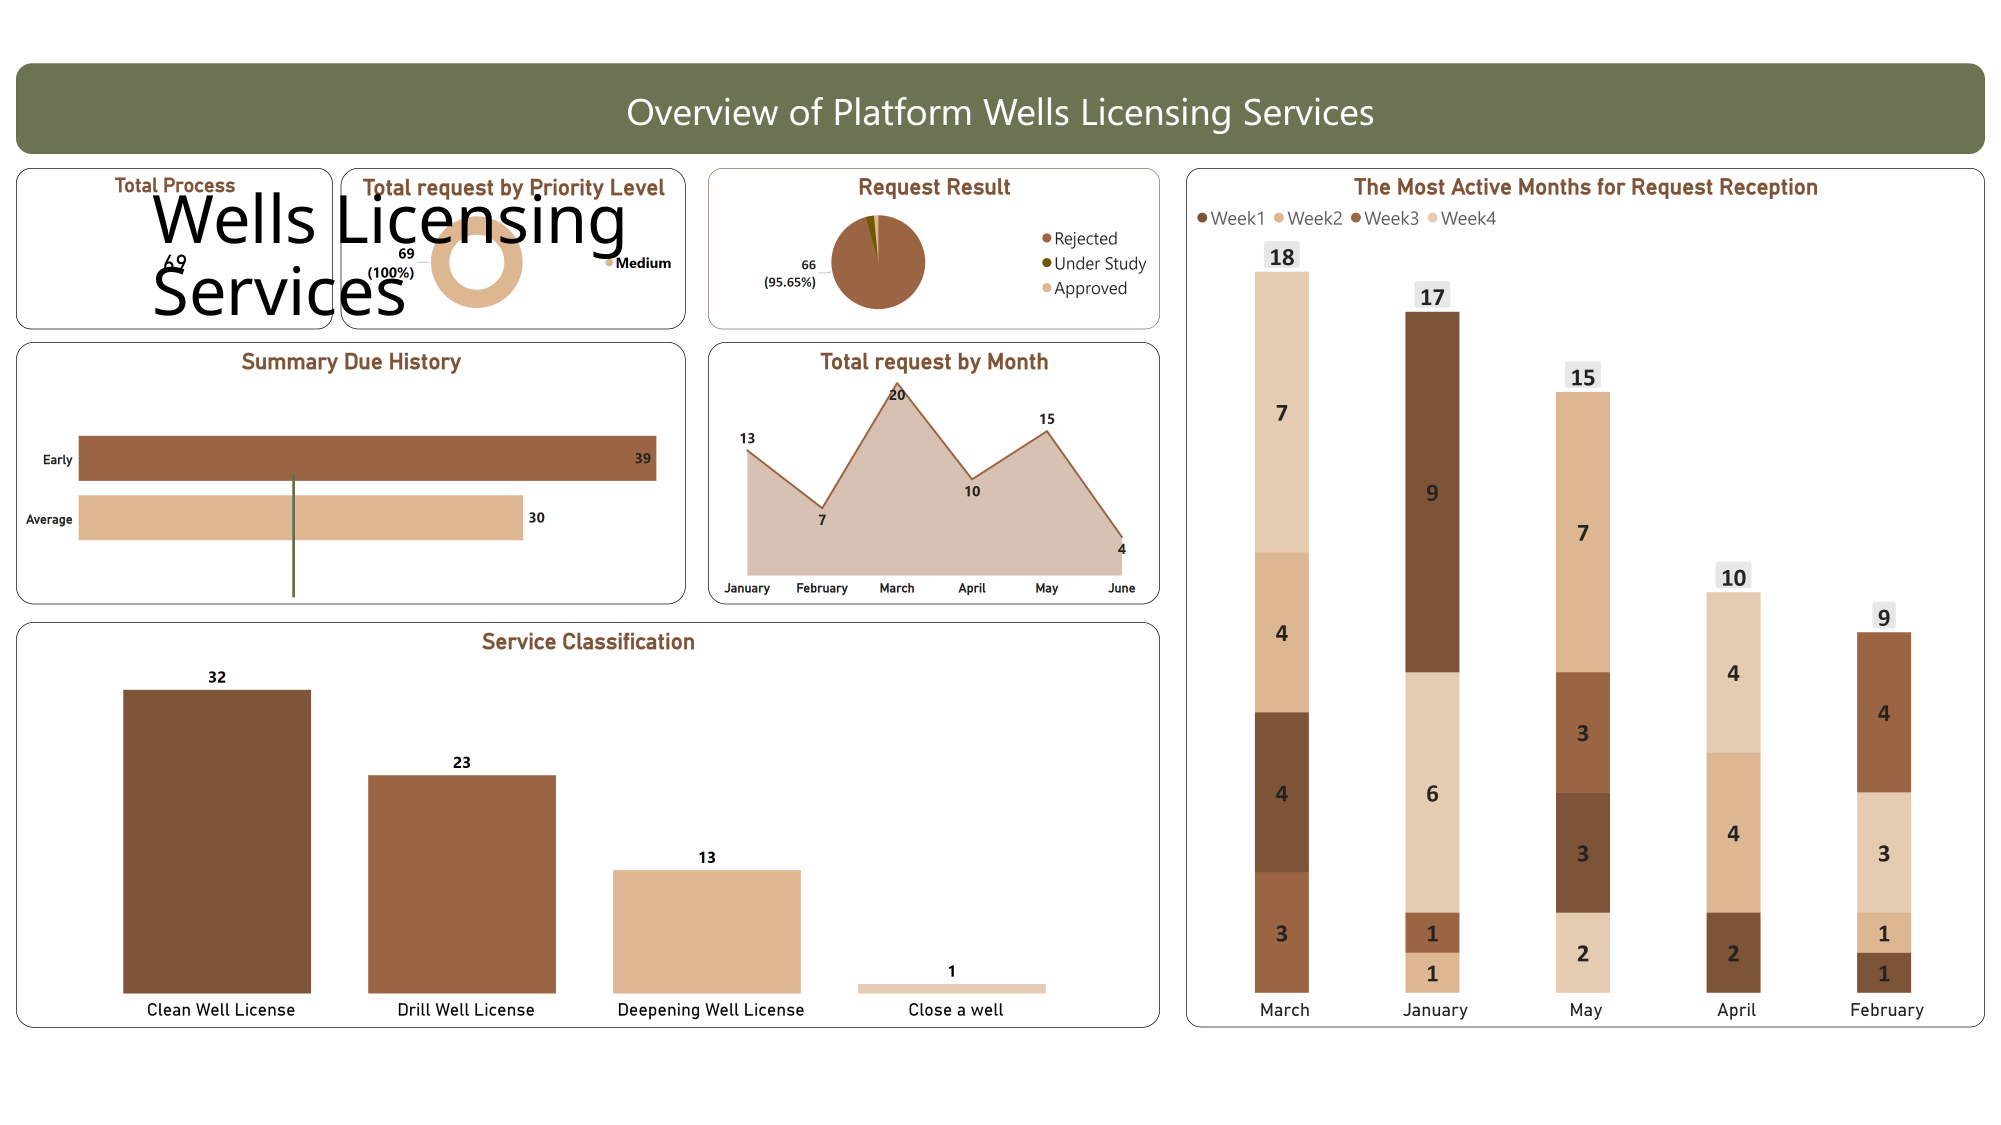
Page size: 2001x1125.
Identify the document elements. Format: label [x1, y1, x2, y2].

picture [0, 57, 2000, 1065]
